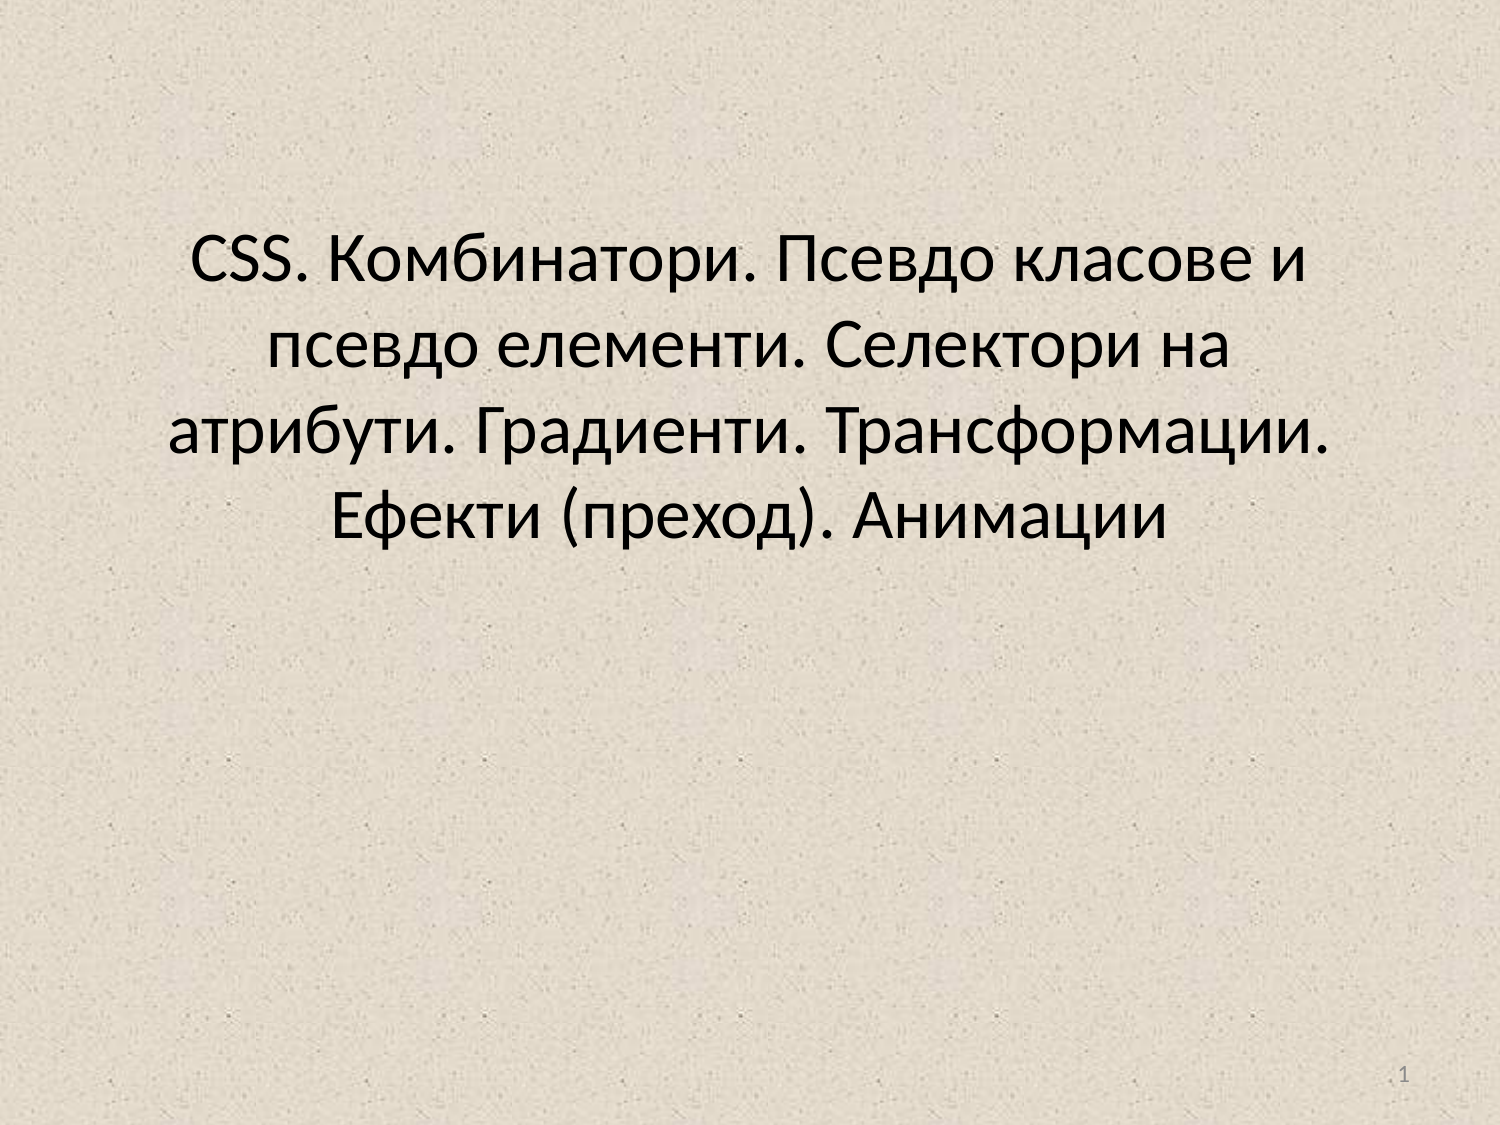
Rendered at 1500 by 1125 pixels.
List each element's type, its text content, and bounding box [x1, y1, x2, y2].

picture [0, 0, 1500, 1125]
slide_number 1 [1074, 1042, 1425, 1103]
title CSS. Комбинатори. Псевдо класове и псевдо елементи. Селектори на атрибути. Градиенти. Трансформации. Ефекти (преход). Анимации [112, 172, 1388, 591]
